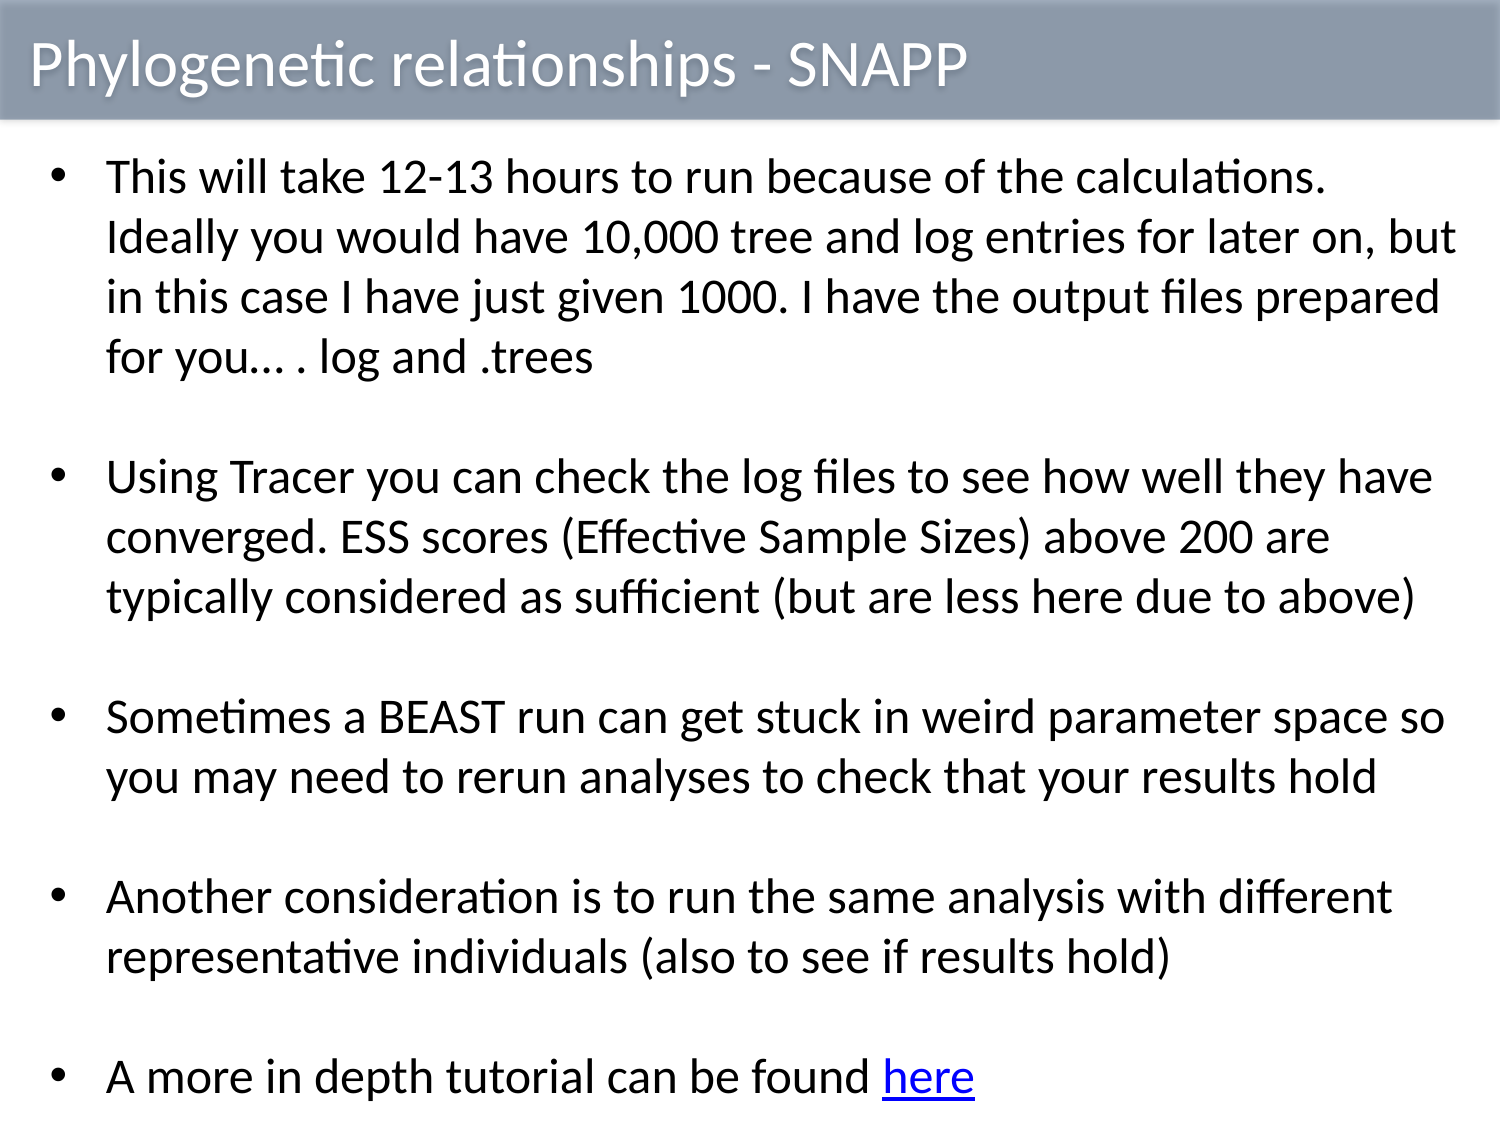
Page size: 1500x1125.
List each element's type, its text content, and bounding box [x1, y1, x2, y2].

text_box This will take 12-13 hours to run because of the calculations. Ideally you would have 10,000 tree and log entries for later on, but in this case I have just given 1000. I have the output files prepared for you… . log and .trees Using Tracer you can check the log files to see how well they have converged. ESS scores (Effective Sample Sizes) above 200 are typically considered as sufficient (but are less here due to above) Sometimes a BEAST run can get stuck in weird parameter space so you may need to rerun analyses to check that your results hold Another consideration is to run the same analysis with different representative individuals (also to see if results hold) A more in depth tutorial can be found here [34, 136, 1477, 1125]
text_box Phylogenetic relationships - SNAPP [0, 0, 1500, 120]
